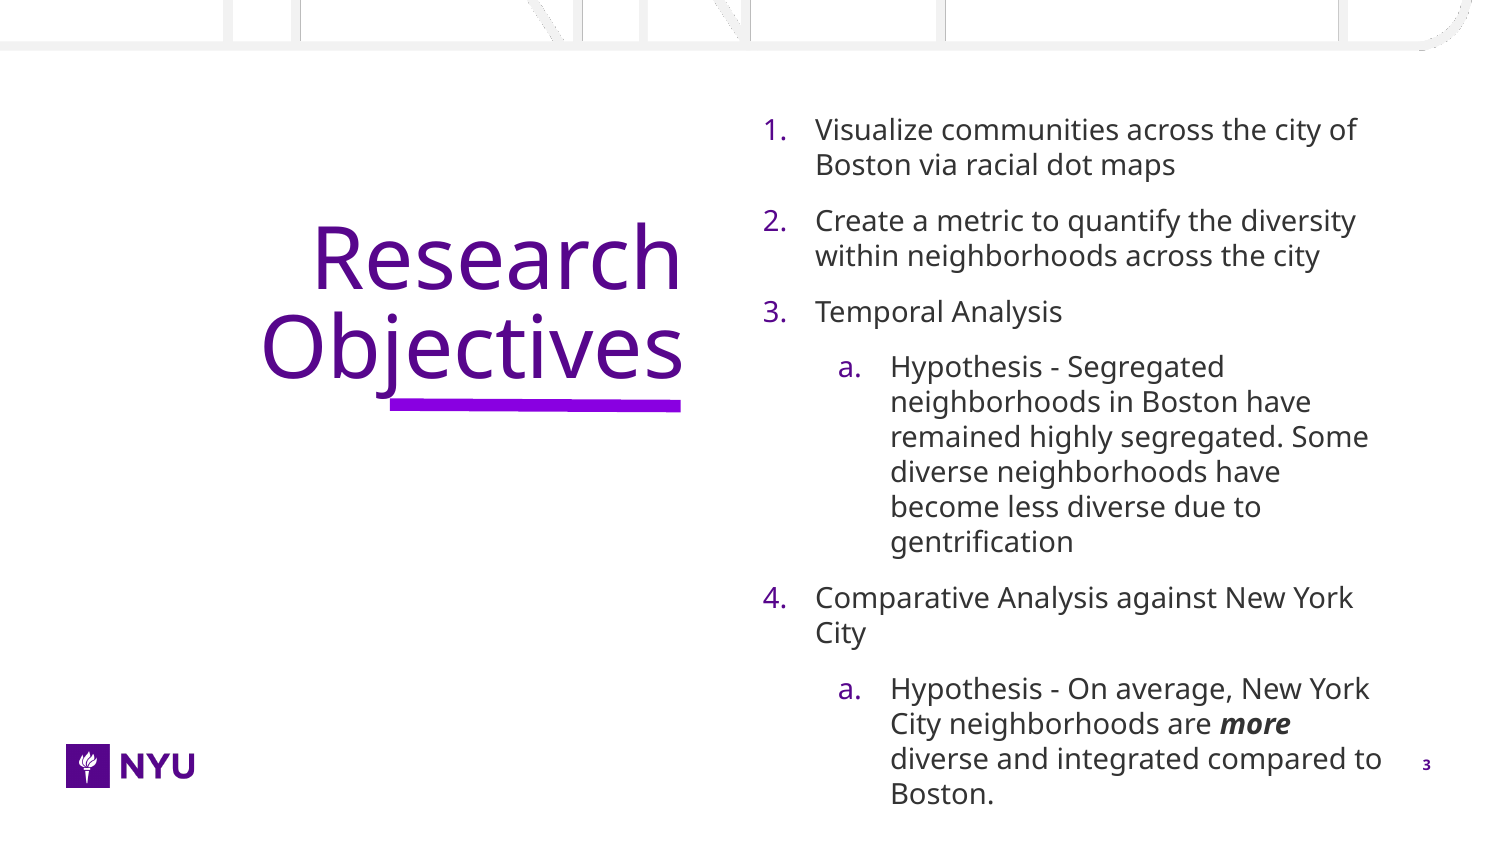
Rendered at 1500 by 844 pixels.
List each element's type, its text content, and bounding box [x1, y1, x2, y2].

picture [66, 744, 195, 788]
picture [0, 0, 1496, 51]
title Research Objectives [24, 202, 700, 728]
list Visualize communities across the city of Boston via racial dot maps Create a metric to quantify the diversity within neighborhoods across the city Temporal Analysis Hypothesis - Segregated neighborhoods in Boston have remained highly segregated. Some diverse neighborhoods have become less diverse due to gentrification Comparative Analysis against New York City Hypothesis - On average, New York City neighborhoods are more diverse and integrated compared to Boston. [725, 96, 1413, 835]
